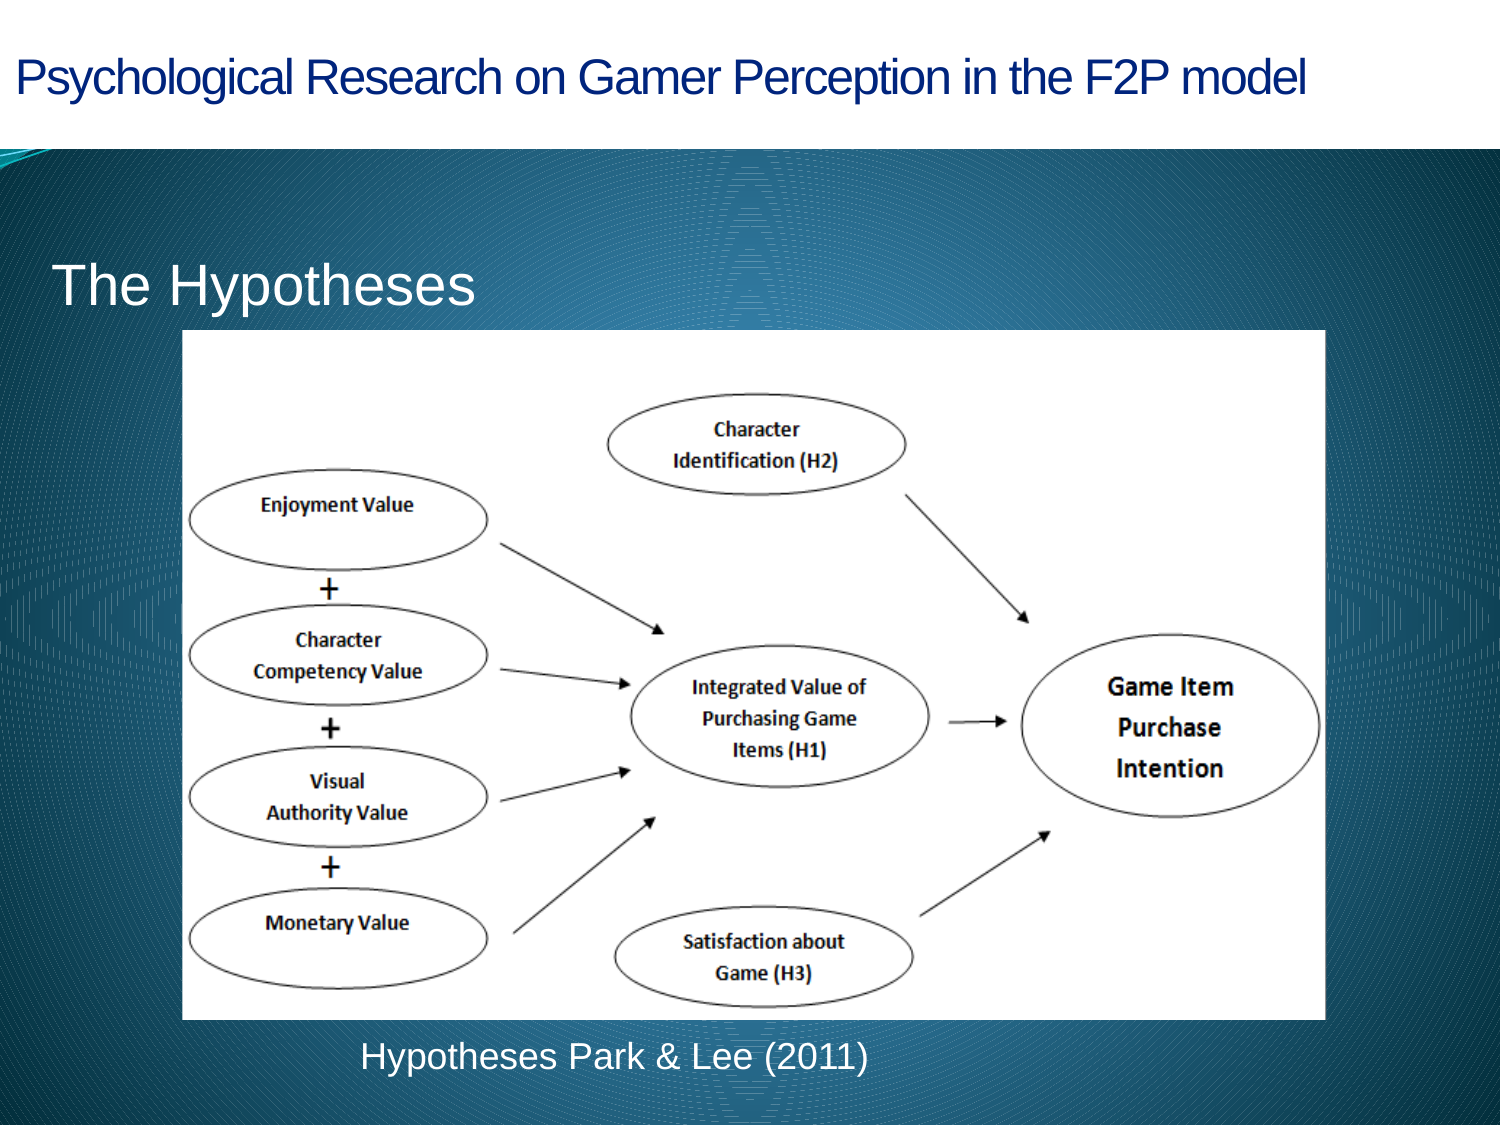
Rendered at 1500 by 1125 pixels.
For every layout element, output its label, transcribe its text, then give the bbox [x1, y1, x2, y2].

text_box VR [345, 1024, 1329, 1030]
text_box Psychological Research on Gamer Perception in the F2P model [0, 0, 1500, 149]
text_box [0, 6, 1459, 142]
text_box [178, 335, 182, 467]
picture [182, 330, 1327, 1021]
text_box The Hypotheses [37, 239, 787, 325]
text_box [64, 286, 1480, 467]
text_box Hypotheses Park & Lee (2011) [345, 1024, 1366, 1085]
